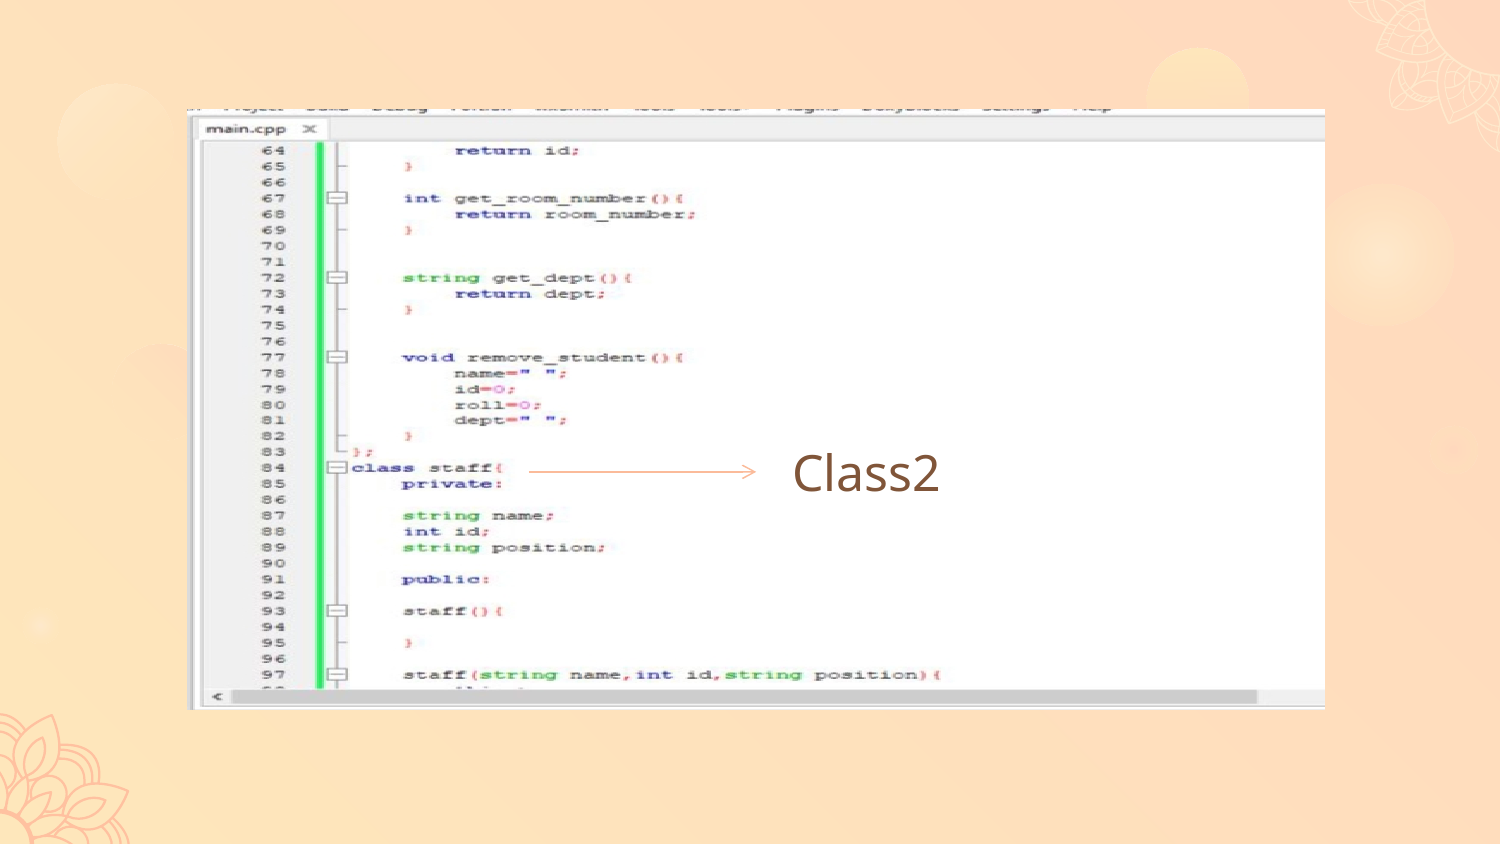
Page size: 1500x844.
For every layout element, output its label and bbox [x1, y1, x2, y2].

picture [187, 109, 1326, 710]
